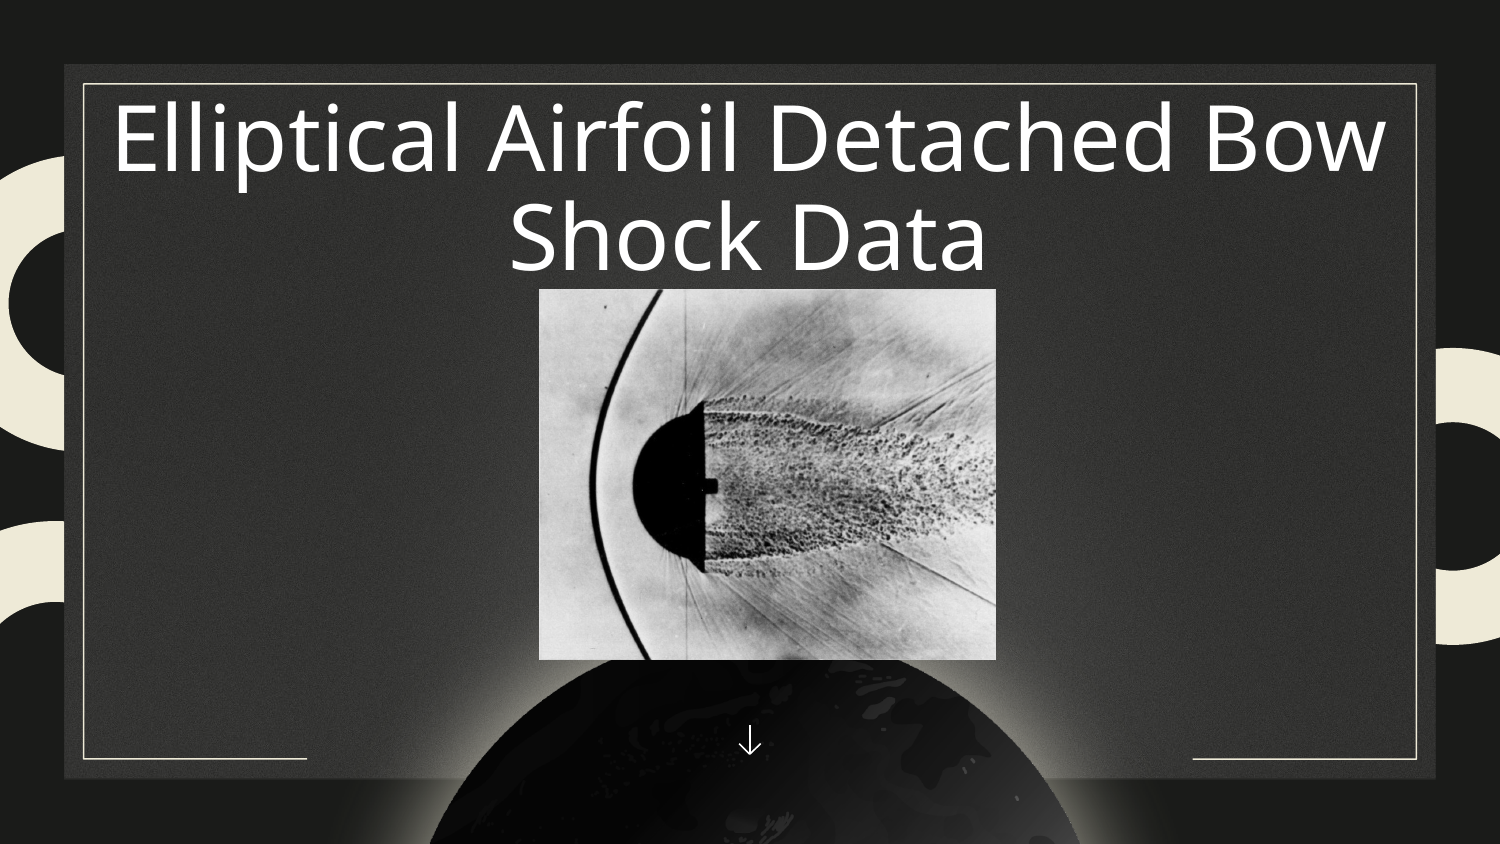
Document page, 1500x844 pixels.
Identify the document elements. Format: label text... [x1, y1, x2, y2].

picture [355, 289, 1181, 844]
title Elliptical Airfoil Detached Bow Shock Data [83, 77, 1415, 375]
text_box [738, 724, 761, 755]
